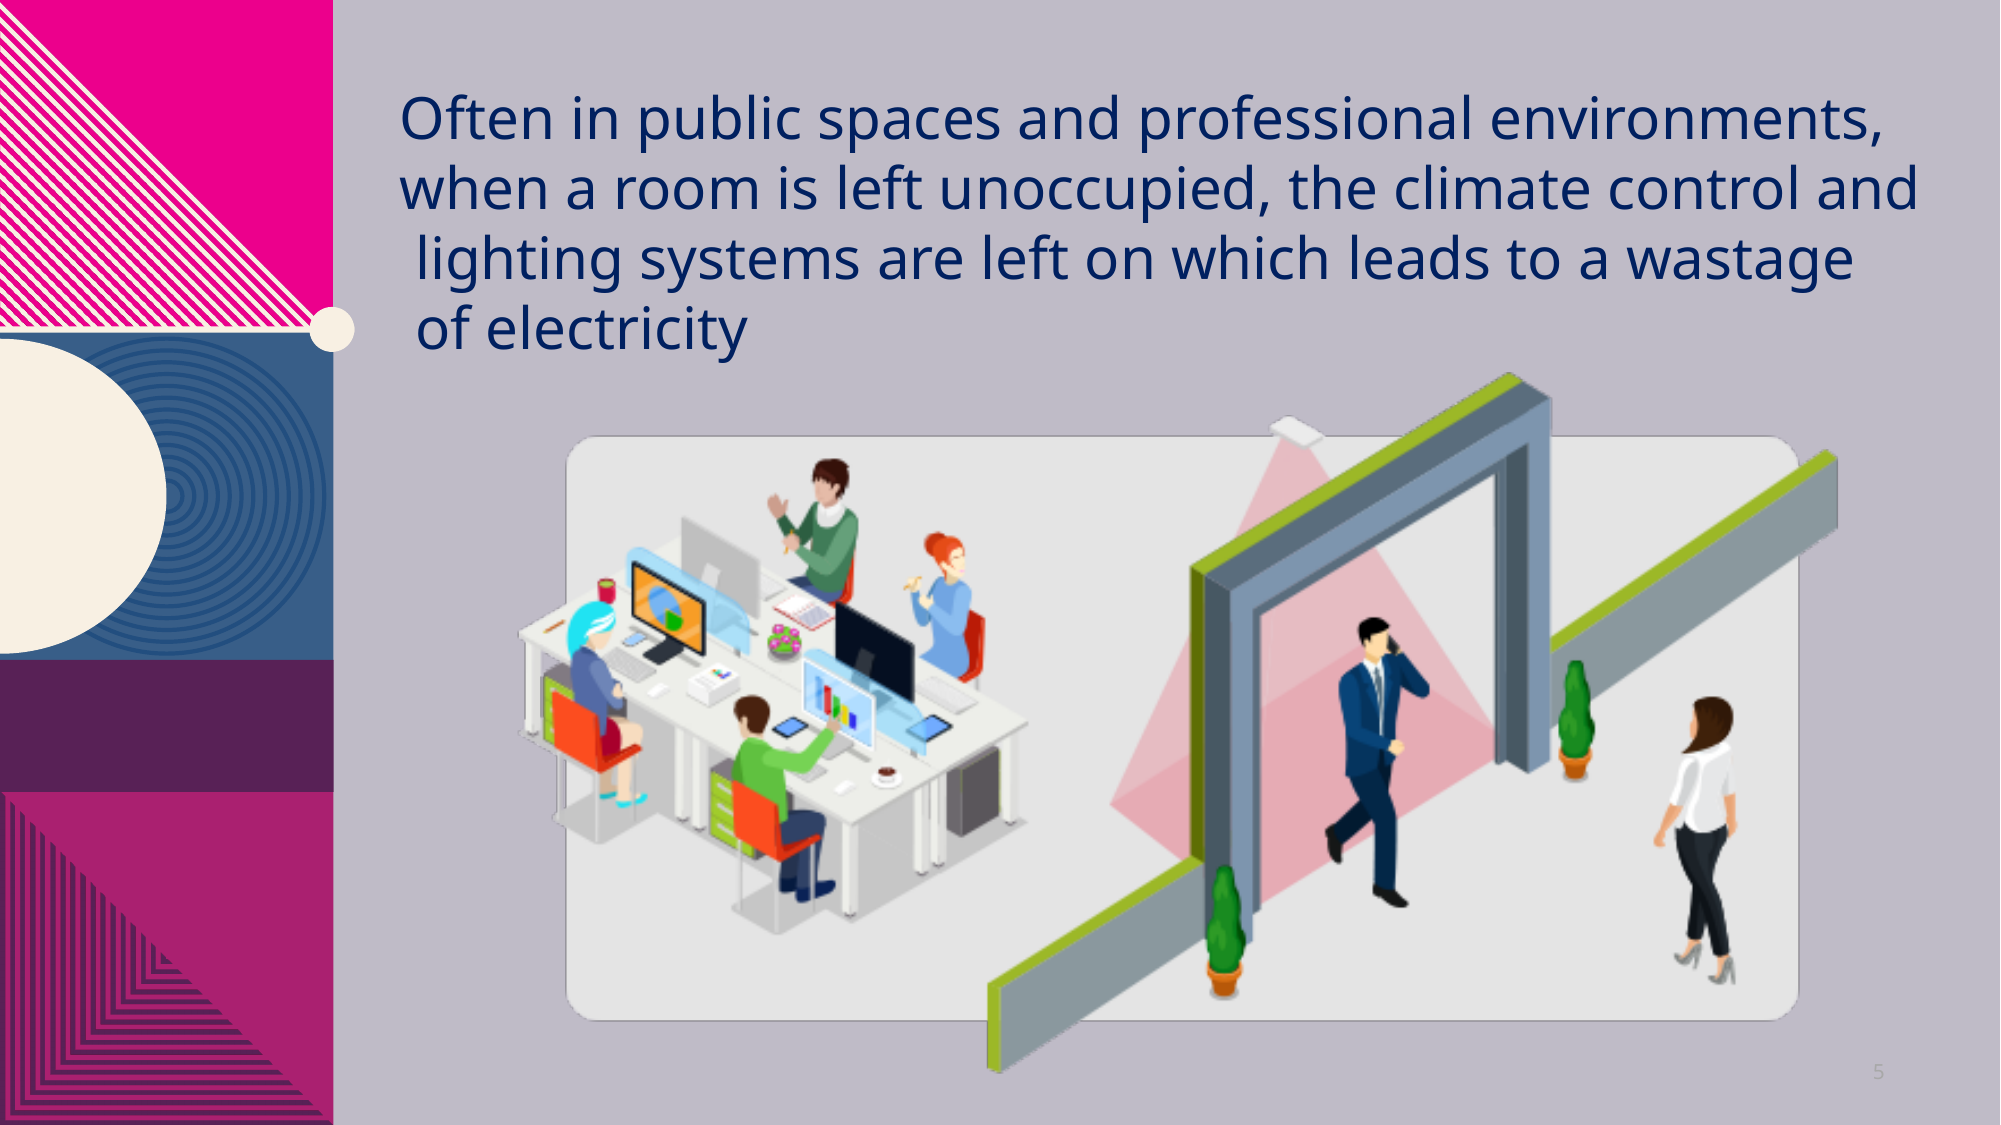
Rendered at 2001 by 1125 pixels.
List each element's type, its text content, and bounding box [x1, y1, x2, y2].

text_box Often in public spaces and professional environments, when a room is left unoccupied, the climate control and lighting systems are left on which leads to a wastage of electricity [385, 73, 1936, 369]
picture [0, 792, 333, 1125]
picture [0, 2, 334, 326]
slide_number 5 [1824, 1042, 1900, 1103]
picture [503, 371, 1863, 1085]
